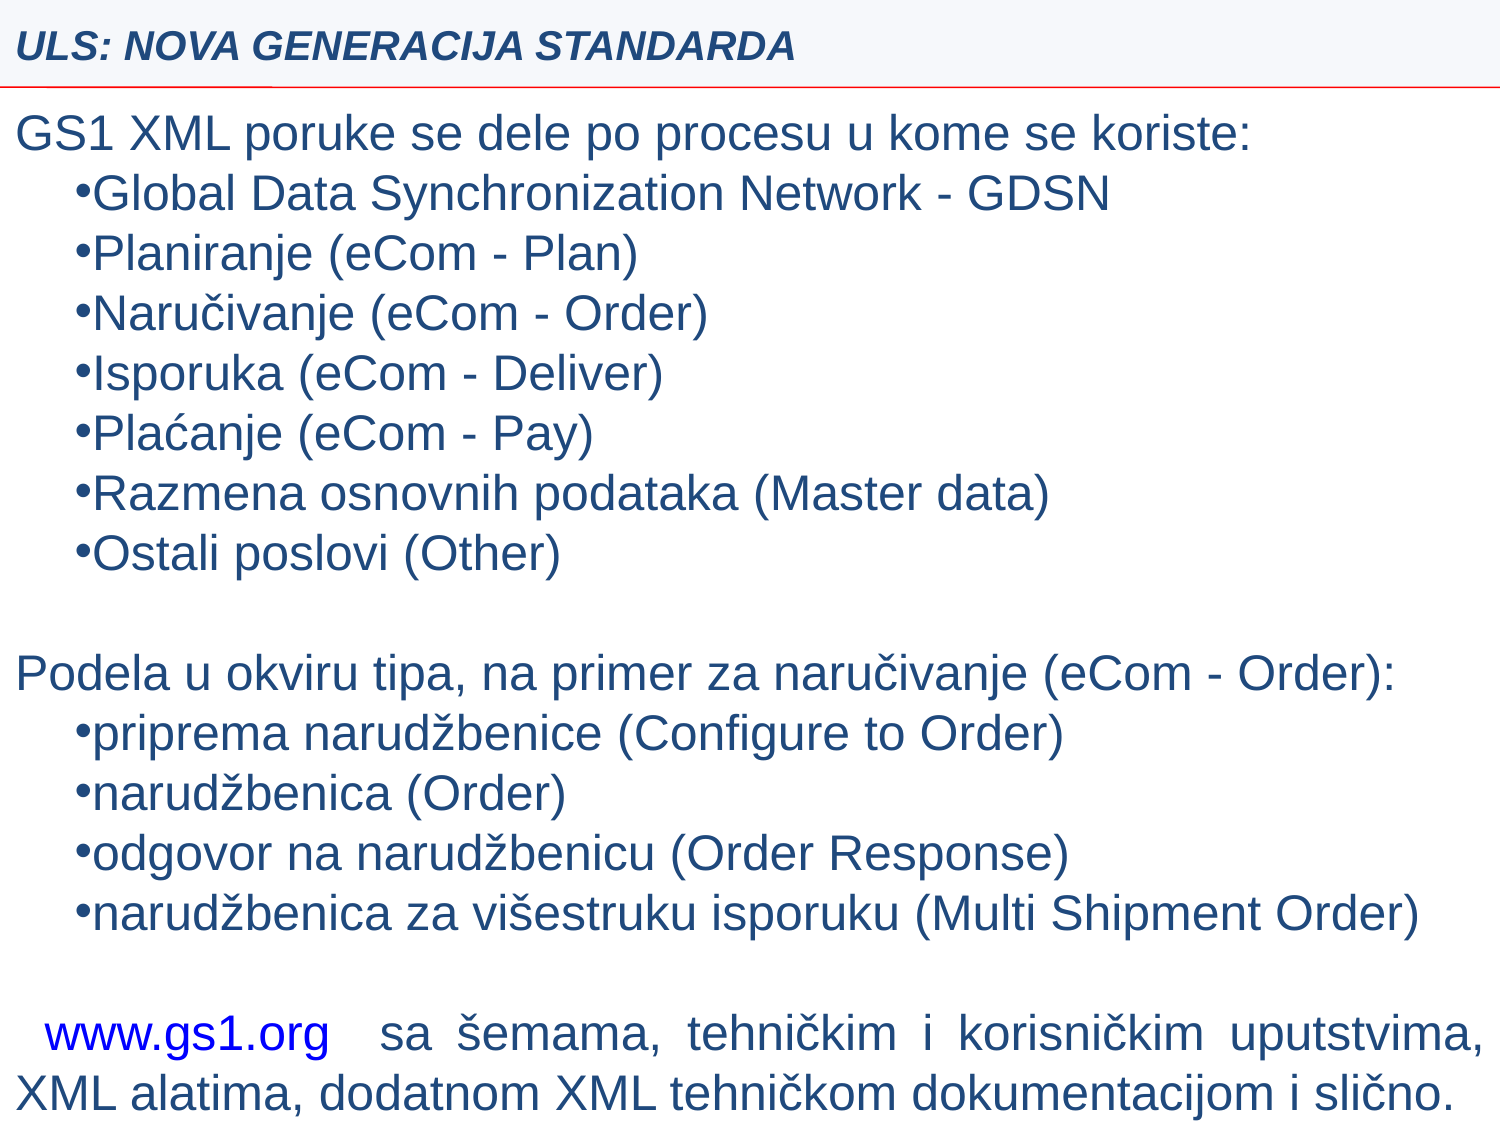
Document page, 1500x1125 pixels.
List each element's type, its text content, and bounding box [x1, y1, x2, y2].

text_box GS1 XML poruke se dele po procesu u kome se koriste: Global Data Synchronization Network - GDSN Planiranje (eCom - Plan) Naručivanje (eCom - Order) Isporuka (eCom - Deliver) Plaćanje (eCom - Pay) Razmena osnovnih podataka (Master data) Ostali poslovi (Other) Podela u okviru tipa, na primer za naručivanje (eCom - Order): priprema narudžbenice (Configure to Order) narudžbenica (Order) odgovor na narudžbenicu (Order Response) narudžbenica za višestruku isporuku (Multi Shipment Order) www.gs1.org sa šemama, tehničkim i korisničkim uputstvima, XML alatima, dodatnom XML tehničkom dokumentacijom i slično. [0, 94, 1500, 1125]
text_box ULS: NOVA GENERACIJA STANDARDA [0, 0, 1500, 86]
